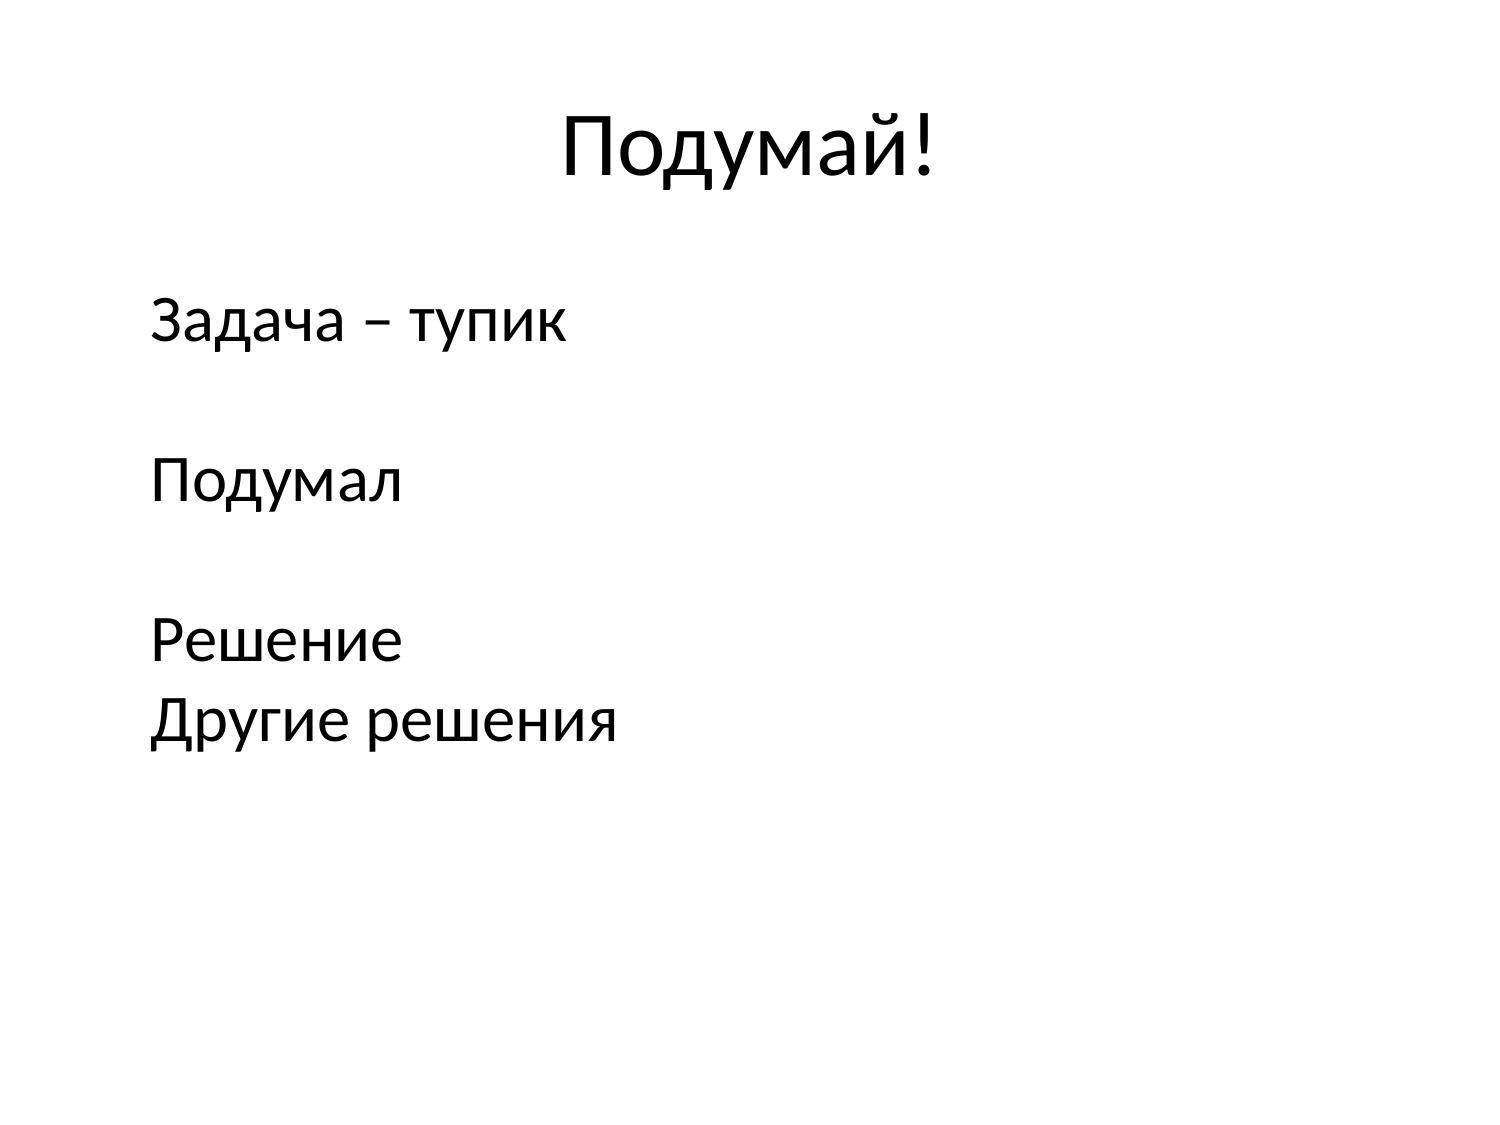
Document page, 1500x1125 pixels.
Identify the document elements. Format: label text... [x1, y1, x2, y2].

text_box Задача – тупик Подумал Решение Другие решения [135, 267, 845, 762]
title Подумай! [75, 45, 1425, 233]
